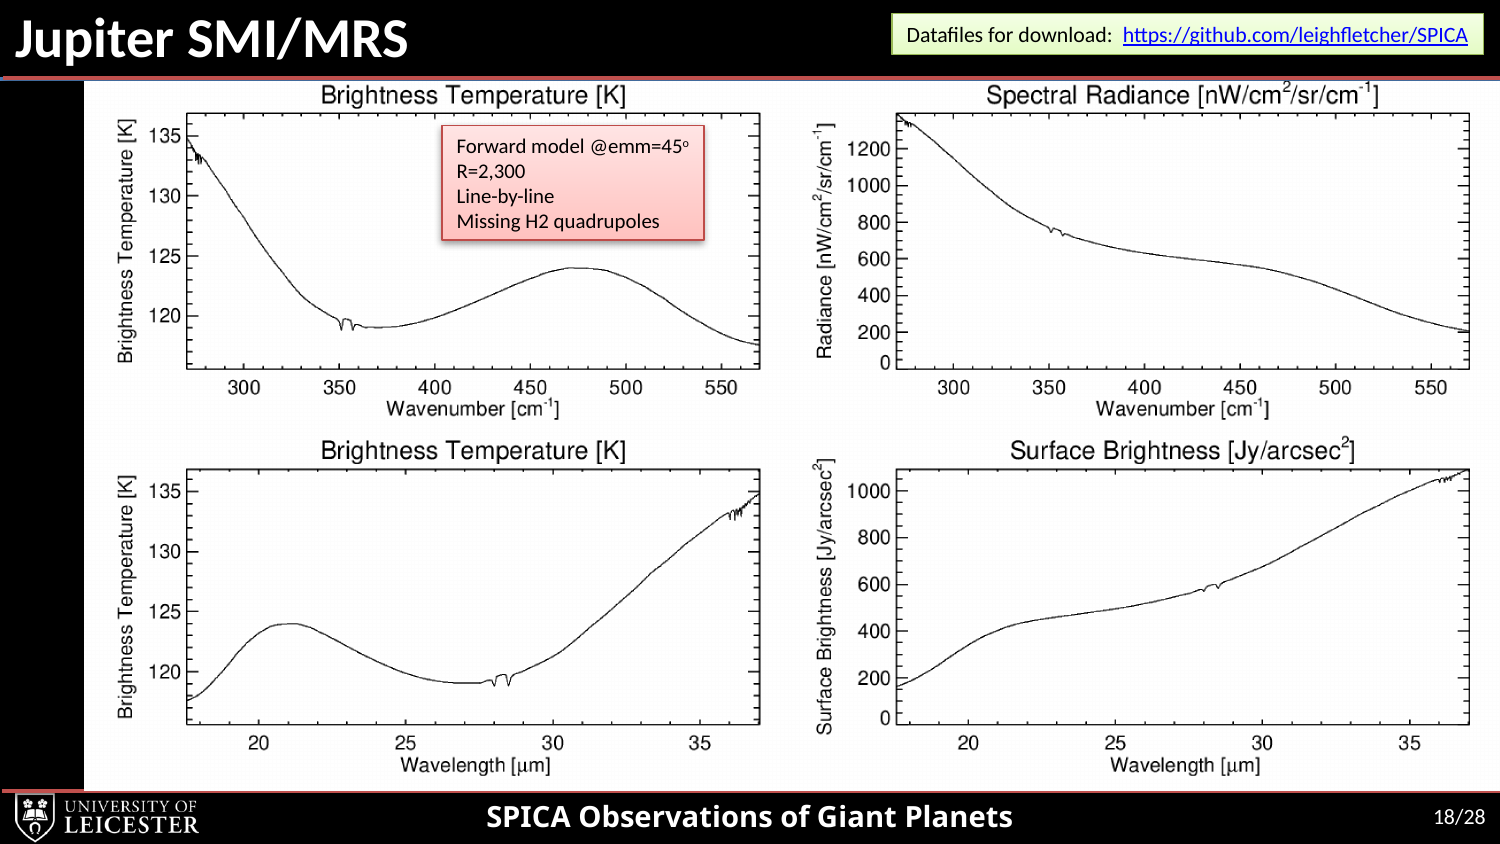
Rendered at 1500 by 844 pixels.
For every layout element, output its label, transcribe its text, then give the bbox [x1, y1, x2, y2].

title Jupiter SMI/MRS [0, 0, 1500, 79]
picture [84, 81, 1500, 791]
text_box Datafiles for download: https://github.com/leighfletcher/SPICA [891, 13, 1484, 55]
picture [15, 793, 199, 843]
